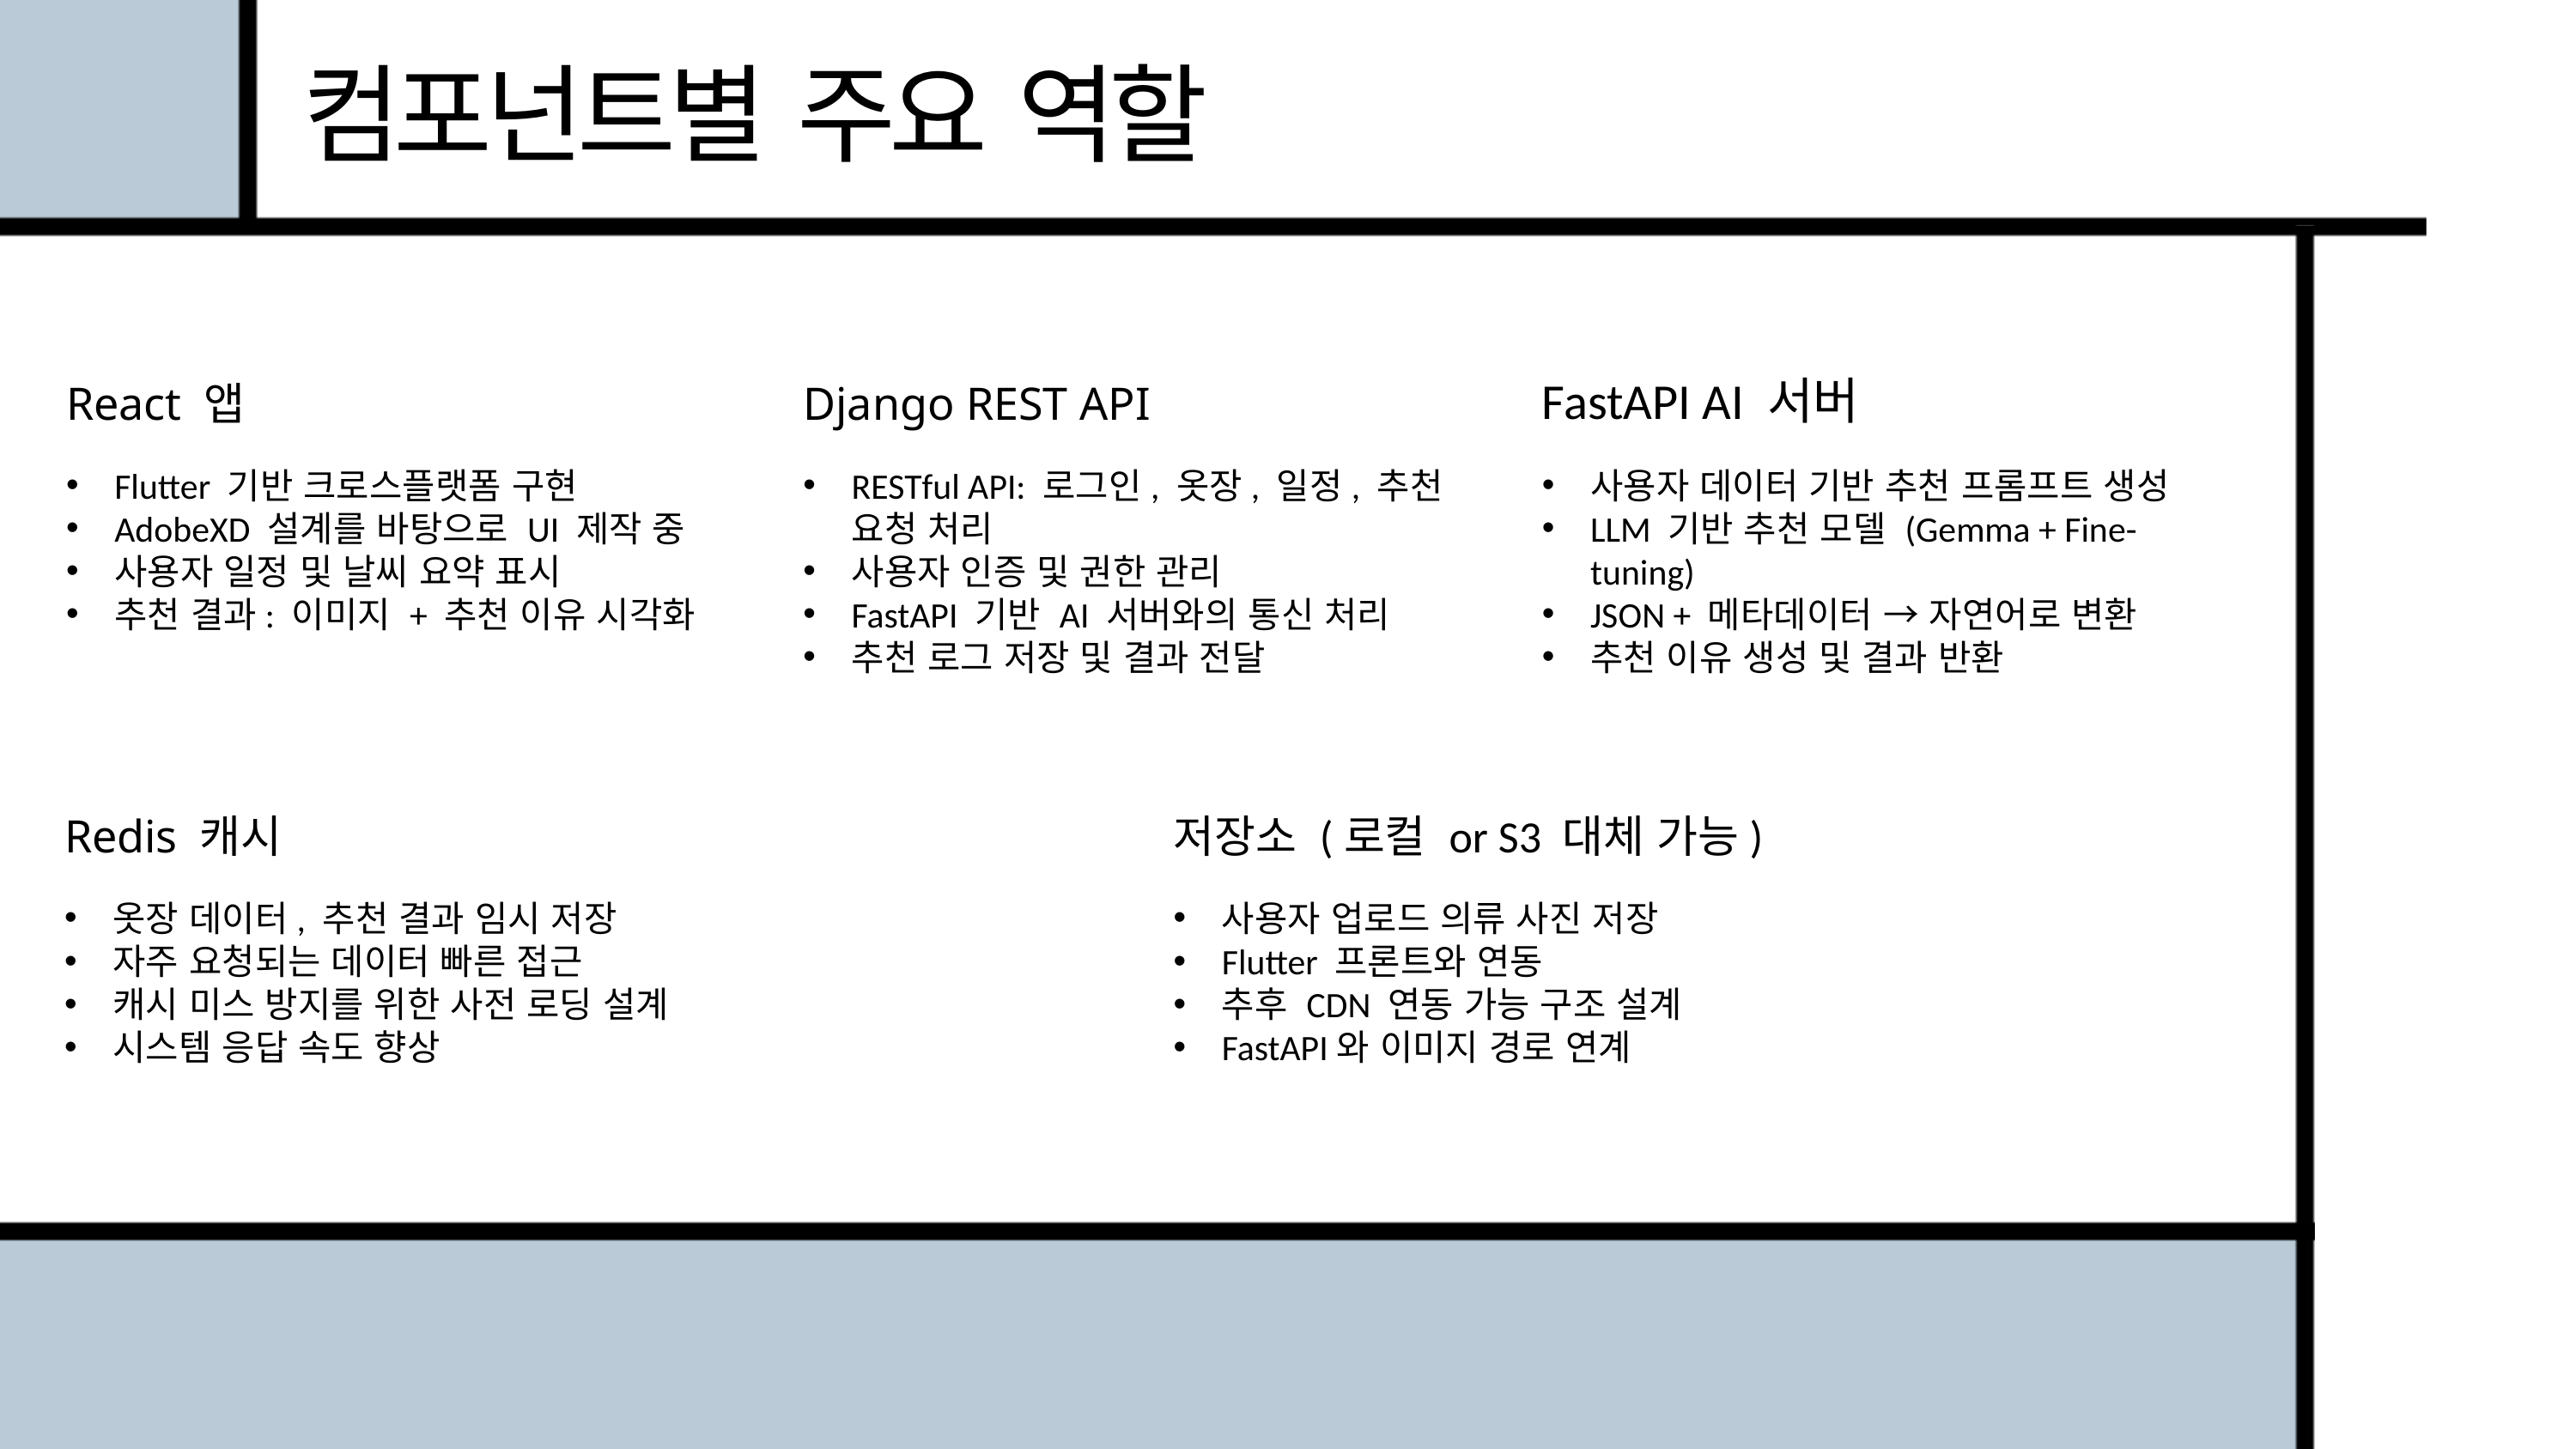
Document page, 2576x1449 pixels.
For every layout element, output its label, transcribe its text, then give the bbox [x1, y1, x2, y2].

text_box 옷장 데이터, 추천 결과 임시 저장 자주 요청되는 데이터 빠른 접근 캐시 미스 방지를 위한 사전 로딩 설계 시스템 응답 속도 향상 [64, 895, 1133, 1129]
text_box RESTful API: 로그인, 옷장, 일정, 추천 요청 처리 사용자 인증 및 권한 관리 FastAPI 기반 AI 서버와의 통신 처리 추천 로그 저장 및 결과 전달 [803, 463, 1501, 696]
text_box 사용자 업로드 의류 사진 저장 Flutter 프론트와 연동 추후 CDN 연동 가능 구조 설계 FastAPI와 이미지 경로 연계 [1173, 895, 2242, 1129]
text_box FastAPI AI 서버 [1541, 368, 2242, 432]
text_box Redis 캐시 [64, 801, 1133, 864]
text_box Flutter 기반 크로스플랫폼 구현 AdobeXD 설계를 바탕으로 UI 제작 중 사용자 일정 및 날씨 요약 표시 추천 결과: 이미지 + 추천 이유 시각화 [66, 463, 764, 696]
text_box 컴포넌트별 주요 역할 [302, 30, 2447, 181]
text_box React 앱 [66, 368, 766, 432]
text_box Django REST API [803, 368, 1503, 432]
text_box 사용자 데이터 기반 추천 프롬프트 생성 LLM 기반 추천 모델 (Gemma + Fine-tuning) JSON + 메타데이터 → 자연어로 변환 추천 이유 생성 및 결과 반환 [1541, 463, 2240, 696]
text_box 저장소 (로컬 or S3 대체 가능) [1173, 801, 2242, 864]
picture [0, 0, 2576, 1449]
